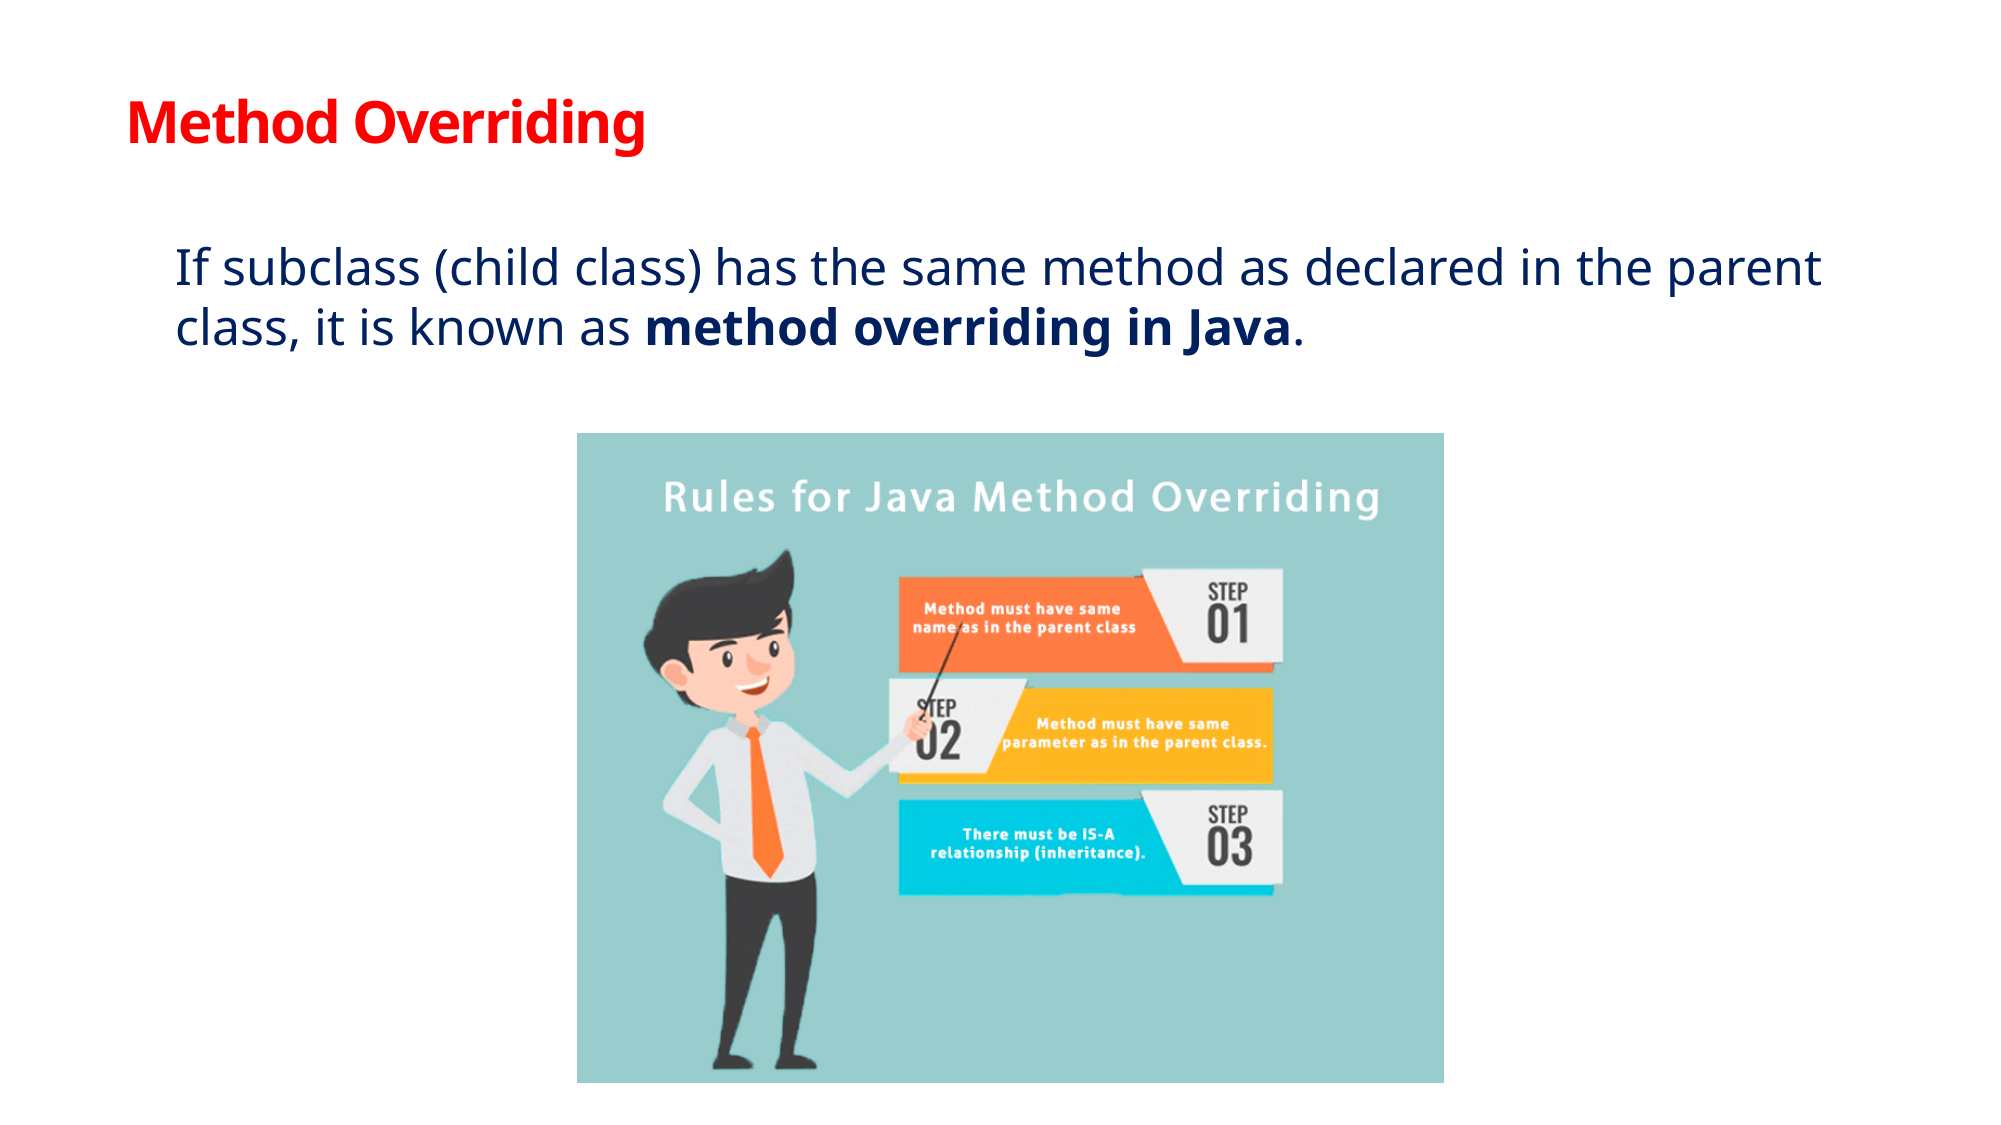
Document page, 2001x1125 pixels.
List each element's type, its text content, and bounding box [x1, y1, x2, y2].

picture [577, 433, 1444, 1083]
text_box If subclass (child class) has the same method as declared in the parent class, it is known as method overriding in Java. [160, 227, 1872, 363]
text_box Method Overriding [125, 84, 1780, 156]
